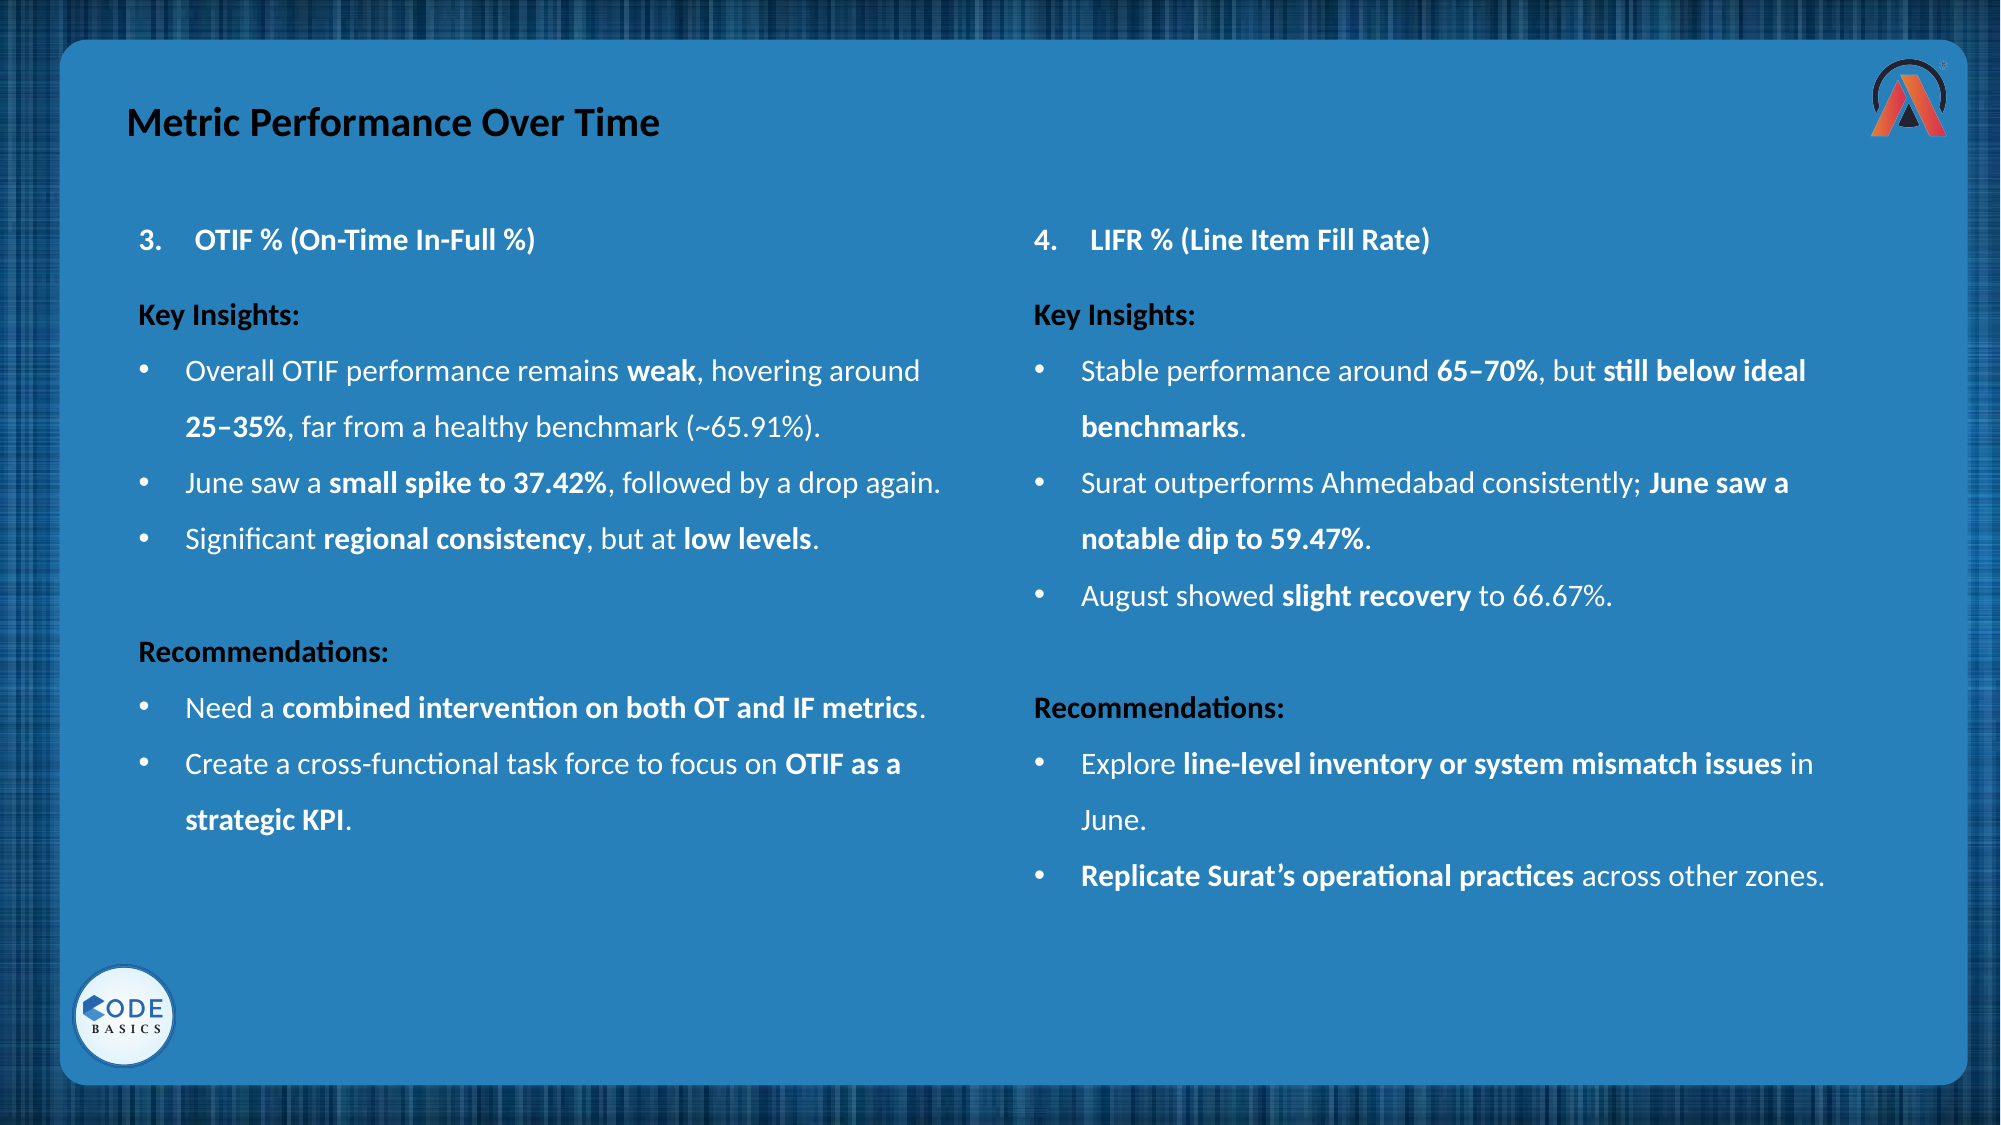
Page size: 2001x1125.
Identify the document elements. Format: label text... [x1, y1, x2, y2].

text_box [58, 38, 1969, 1087]
text_box OTIF % (On-Time In-Full %) Key Insights: Overall OTIF performance remains weak, hovering around 25–35%, far from a healthy benchmark (~65.91%). June saw a small spike to 37.42%, followed by a drop again. Significant regional consistency, but at low levels. Recommendations: Need a combined intervention on both OT and IF metrics. Create a cross-functional task force to focus on OTIF as a strategic KPI. [123, 193, 985, 845]
picture [0, 0, 2001, 1125]
text_box LIFR % (Line Item Fill Rate) Key Insights: Stable performance around 65–70%, but still below ideal benchmarks. Surat outperforms Ahmedabad consistently; June saw a notable dip to 59.47%. August showed slight recovery to 66.67%. Recommendations: Explore line-level inventory or system mismatch issues in June. Replicate Surat’s operational practices across other zones. [1019, 193, 1895, 901]
text_box Metric Performance Over Time [111, 87, 677, 165]
